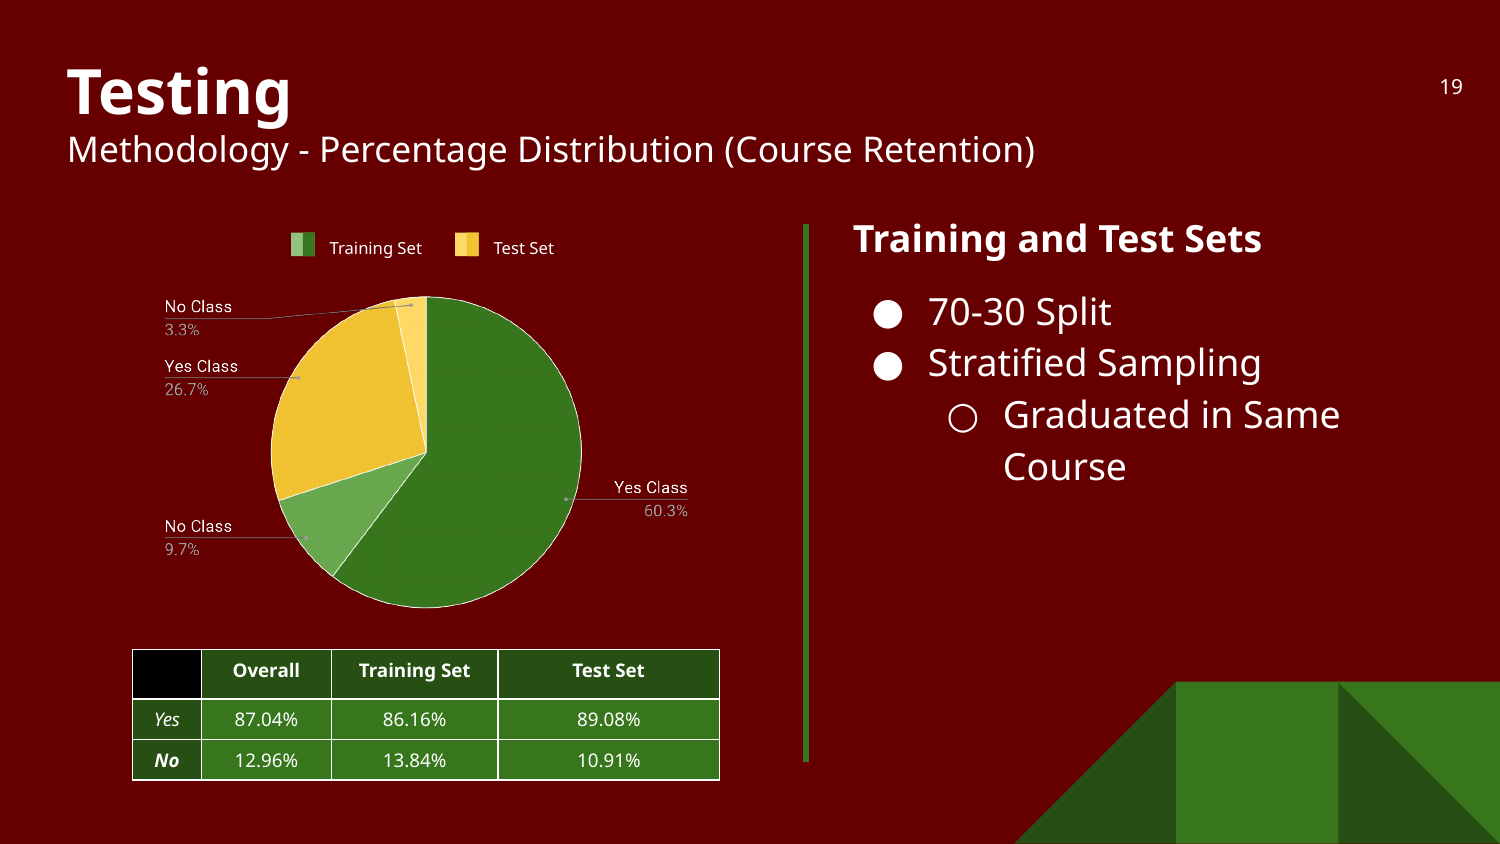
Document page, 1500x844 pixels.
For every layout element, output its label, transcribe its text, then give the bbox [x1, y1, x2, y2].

text_box Training Set [314, 222, 446, 267]
table_cell 10.91% [499, 740, 719, 779]
table_cell Yes [133, 700, 201, 739]
text_box Test Set [478, 222, 597, 267]
text_box [455, 232, 466, 257]
text_box [291, 232, 302, 257]
table_cell 12.96% [202, 740, 331, 779]
table_cell 87.04% [202, 700, 331, 739]
table_cell 89.08% [499, 700, 719, 739]
title Testing Methodology - Percentage Distribution (Course Retention) [51, 37, 1293, 194]
table_header [133, 650, 201, 698]
text_box [466, 232, 479, 257]
table_header Test Set [499, 650, 719, 698]
picture [147, 285, 706, 631]
table_cell 86.16% [332, 700, 497, 739]
text_box [302, 232, 315, 257]
text_box Training and Test Sets 70-30 Split Stratified Sampling Graduated in Same Course [837, 193, 1426, 539]
table_cell 13.84% [332, 740, 497, 779]
table_header Training Set [332, 650, 497, 698]
table_cell No [133, 740, 201, 779]
slide_number ‹#› [1387, 55, 1478, 120]
table_header Overall [202, 650, 331, 698]
